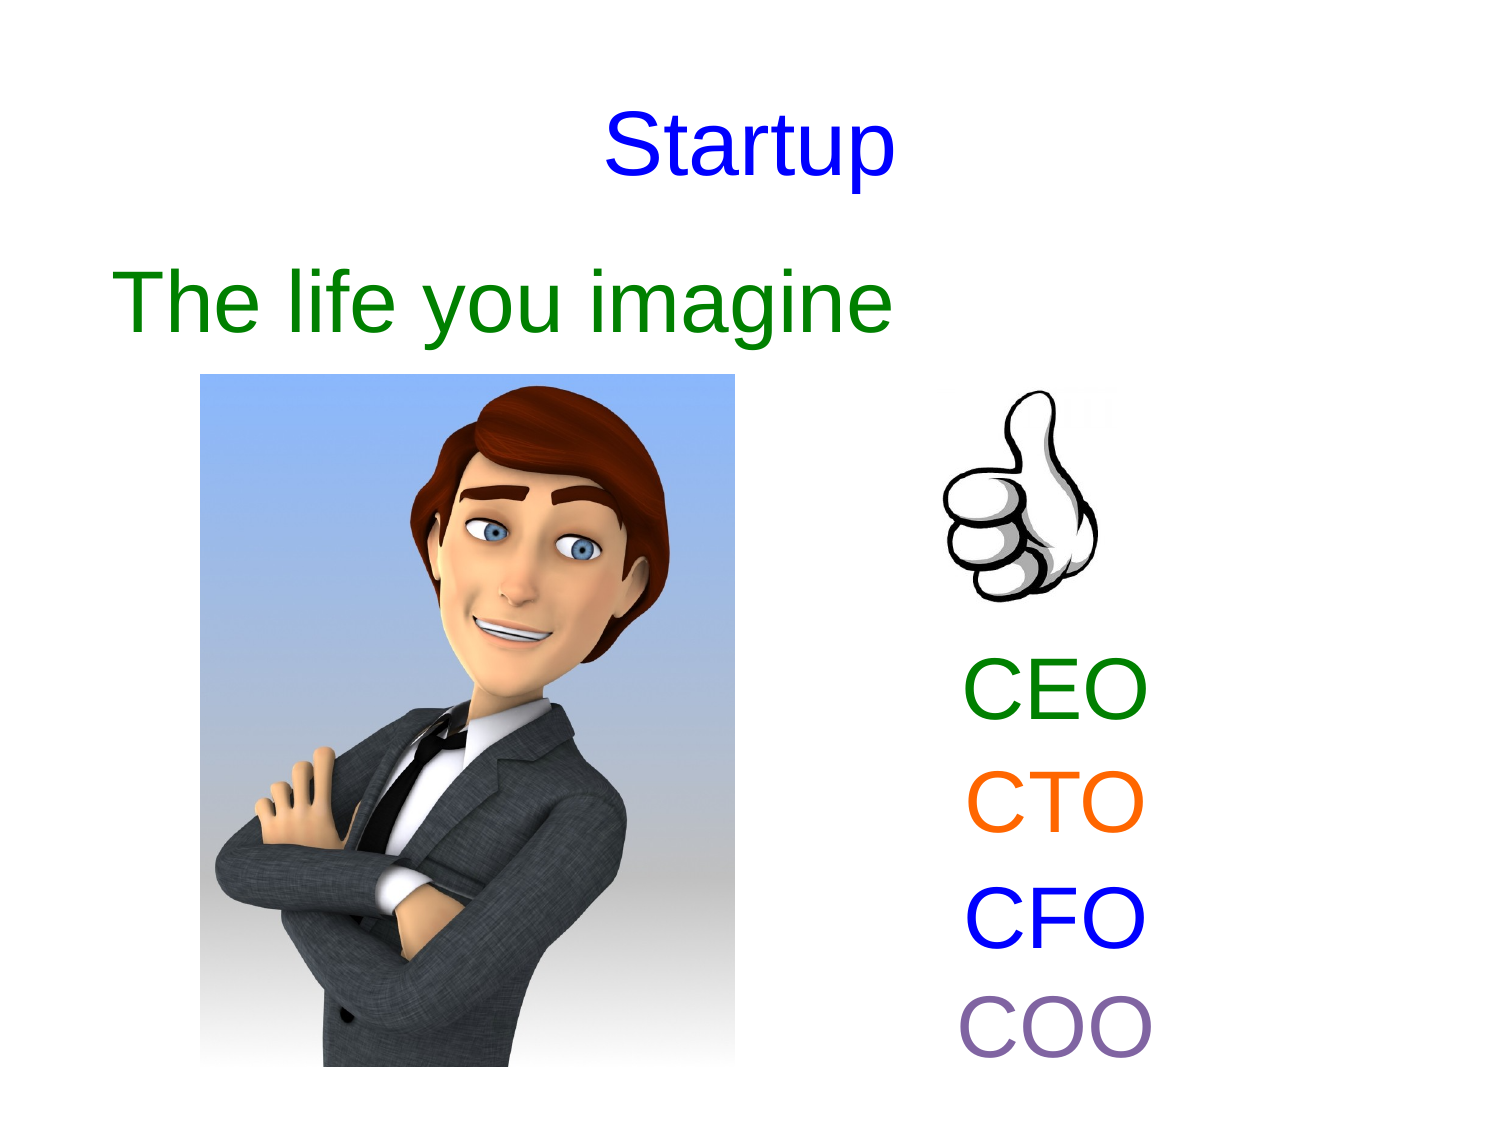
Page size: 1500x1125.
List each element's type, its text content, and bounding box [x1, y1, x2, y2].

text_box CEO [749, 624, 1363, 737]
picture [199, 374, 735, 1067]
text_box COO [749, 962, 1363, 1083]
text_box CTO [749, 737, 1363, 853]
picture [937, 387, 1118, 605]
text_box CFO [749, 853, 1363, 962]
title Startup [75, 45, 1425, 233]
text_box The life you imagine [0, 237, 1020, 358]
